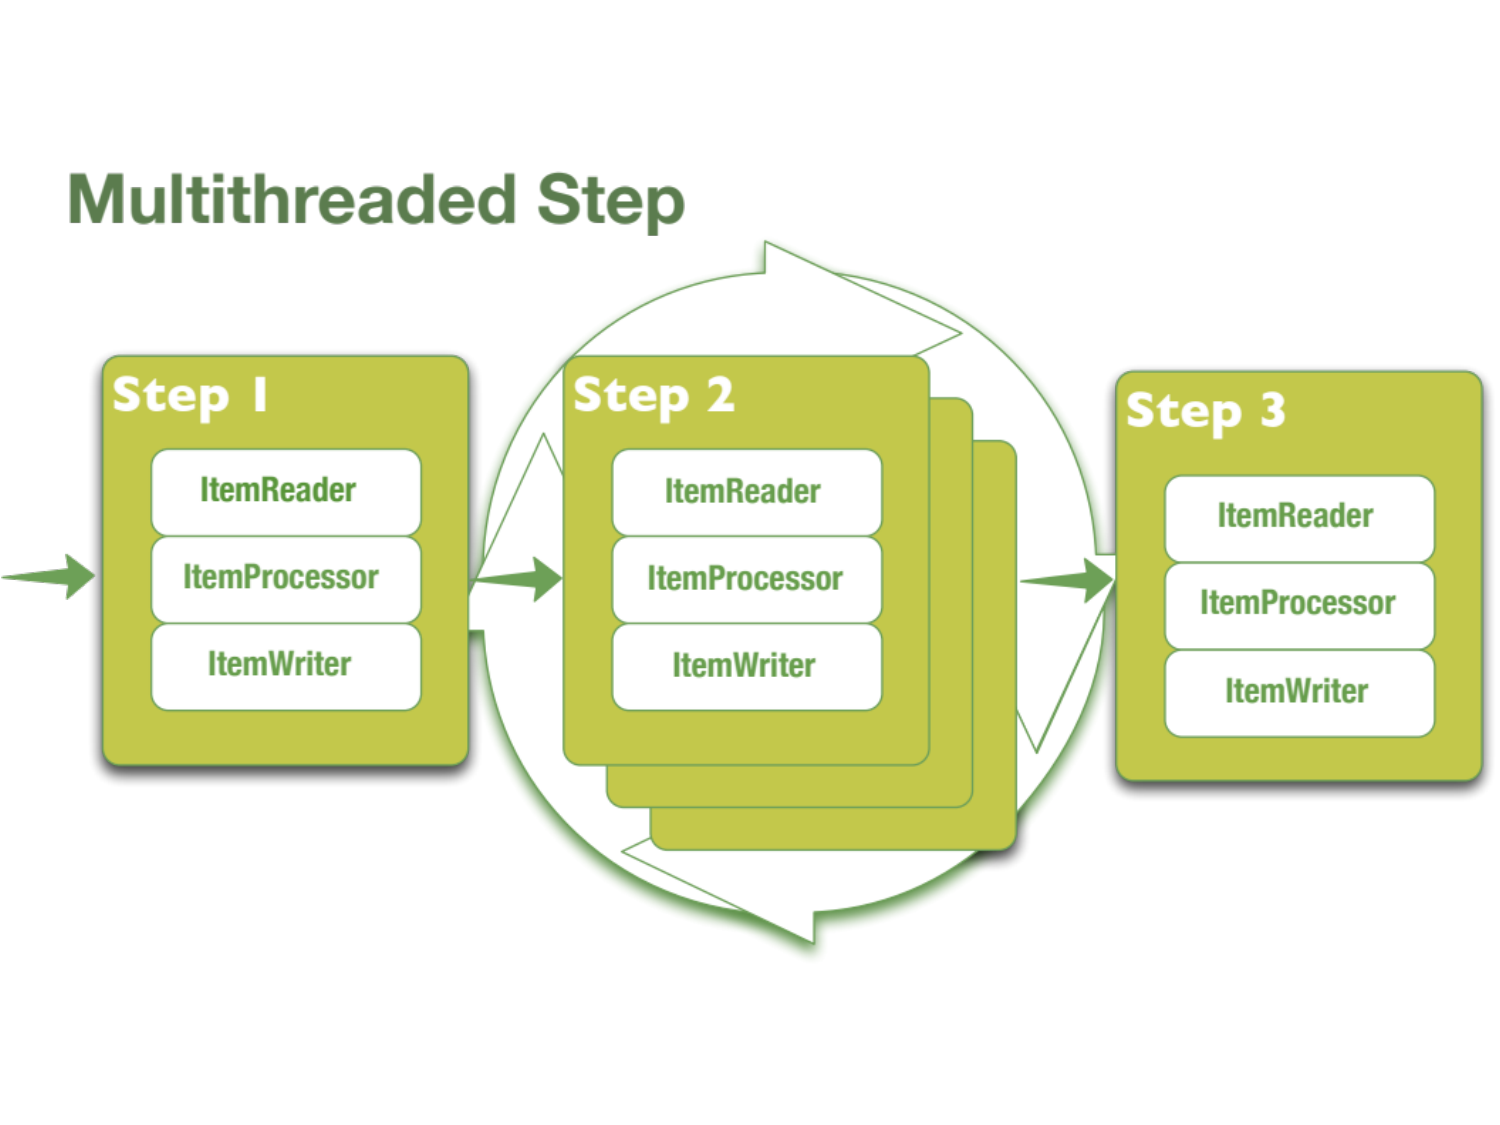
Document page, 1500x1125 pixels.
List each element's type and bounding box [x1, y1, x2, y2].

picture [0, 155, 1500, 968]
